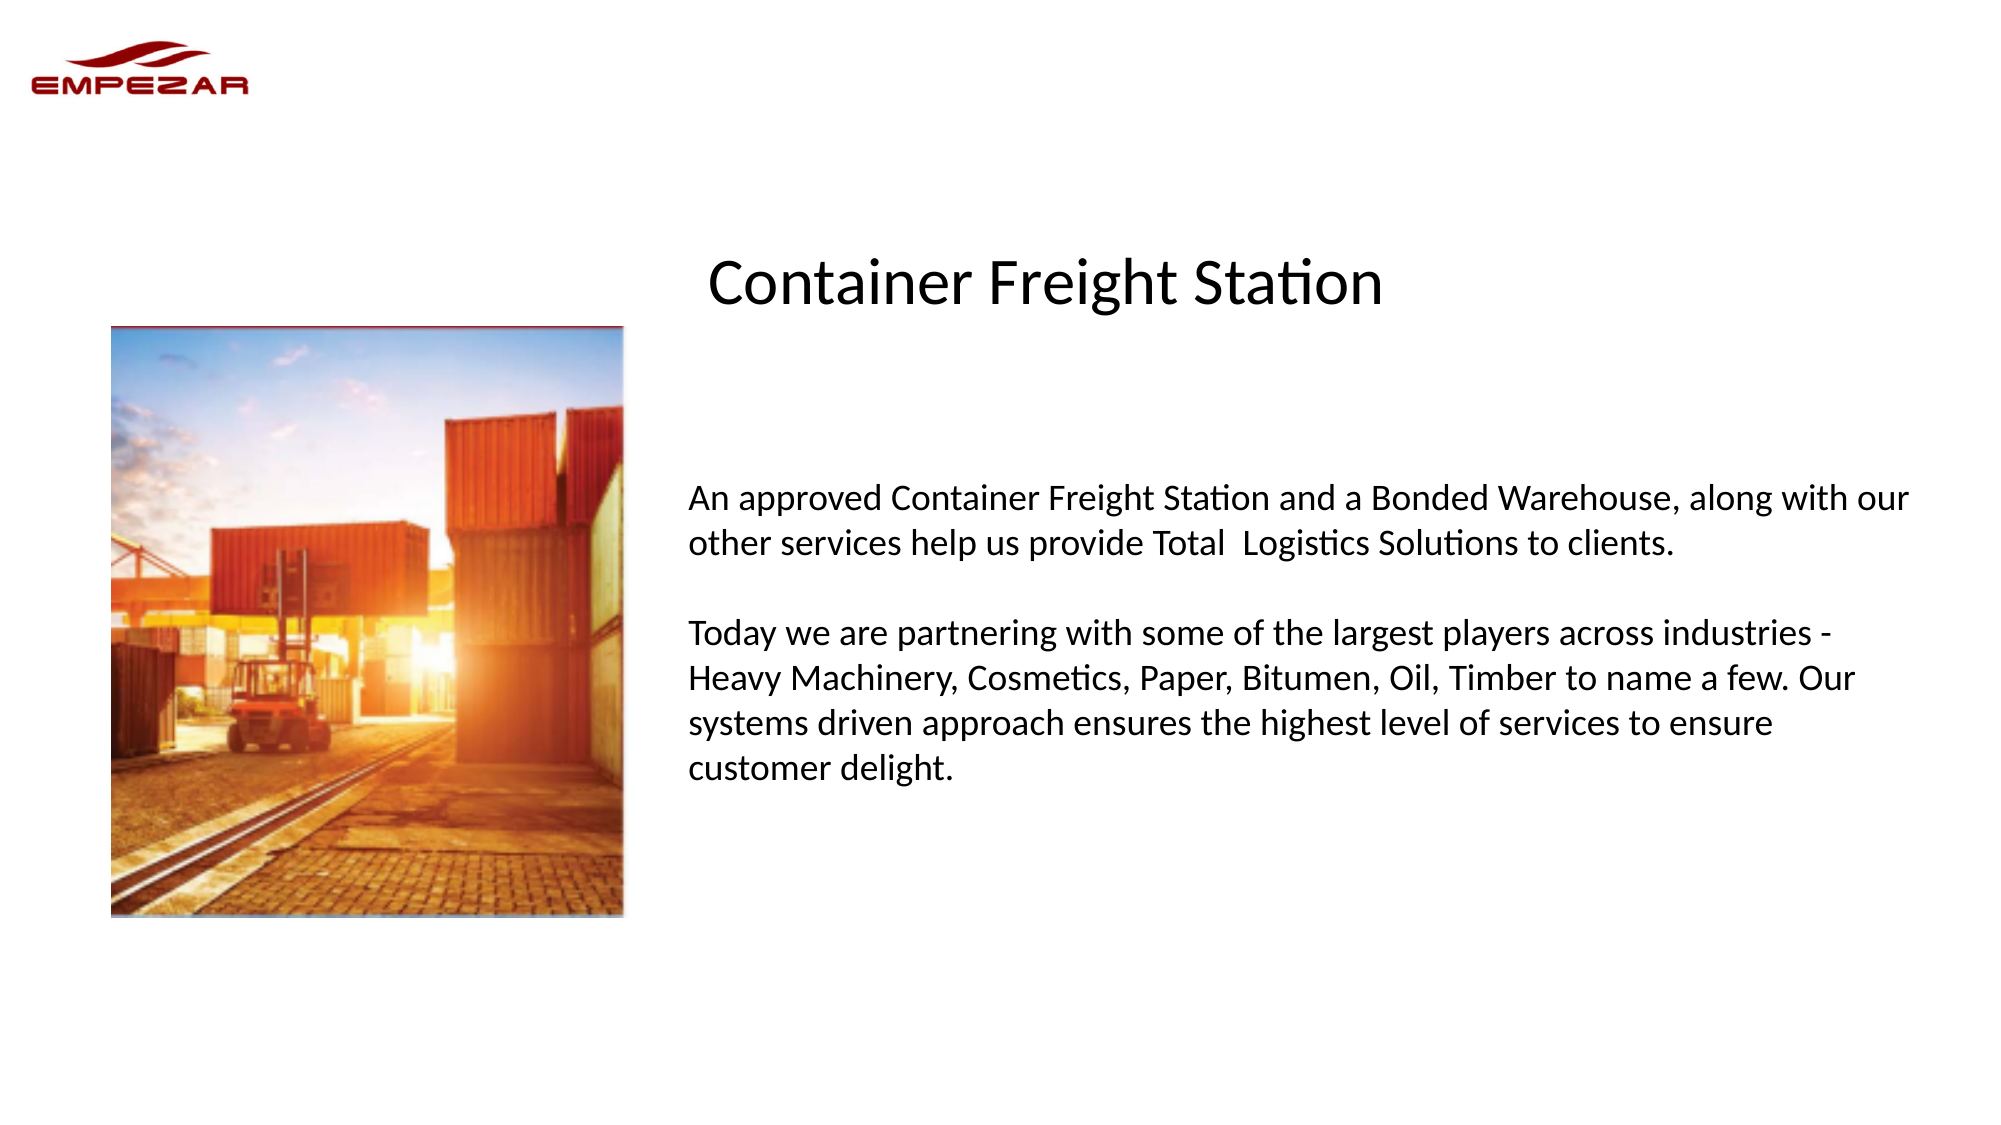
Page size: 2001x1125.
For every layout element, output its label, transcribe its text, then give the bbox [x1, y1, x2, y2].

text_box An approved Container Freight Station and a Bonded Warehouse, along with our other services help us provide Total Logistics Solutions to clients. Today we are partnering with some of the largest players across industries - Heavy Machinery, Cosmetics, Paper, Bitumen, Oil, Timber to name a few. Our systems driven approach ensures the highest level of services to ensure customer delight. [673, 465, 1931, 799]
picture [111, 326, 629, 918]
picture [18, 32, 259, 103]
text_box Container Freight Station [189, 230, 1905, 327]
text_box [0, 0, 2000, 148]
